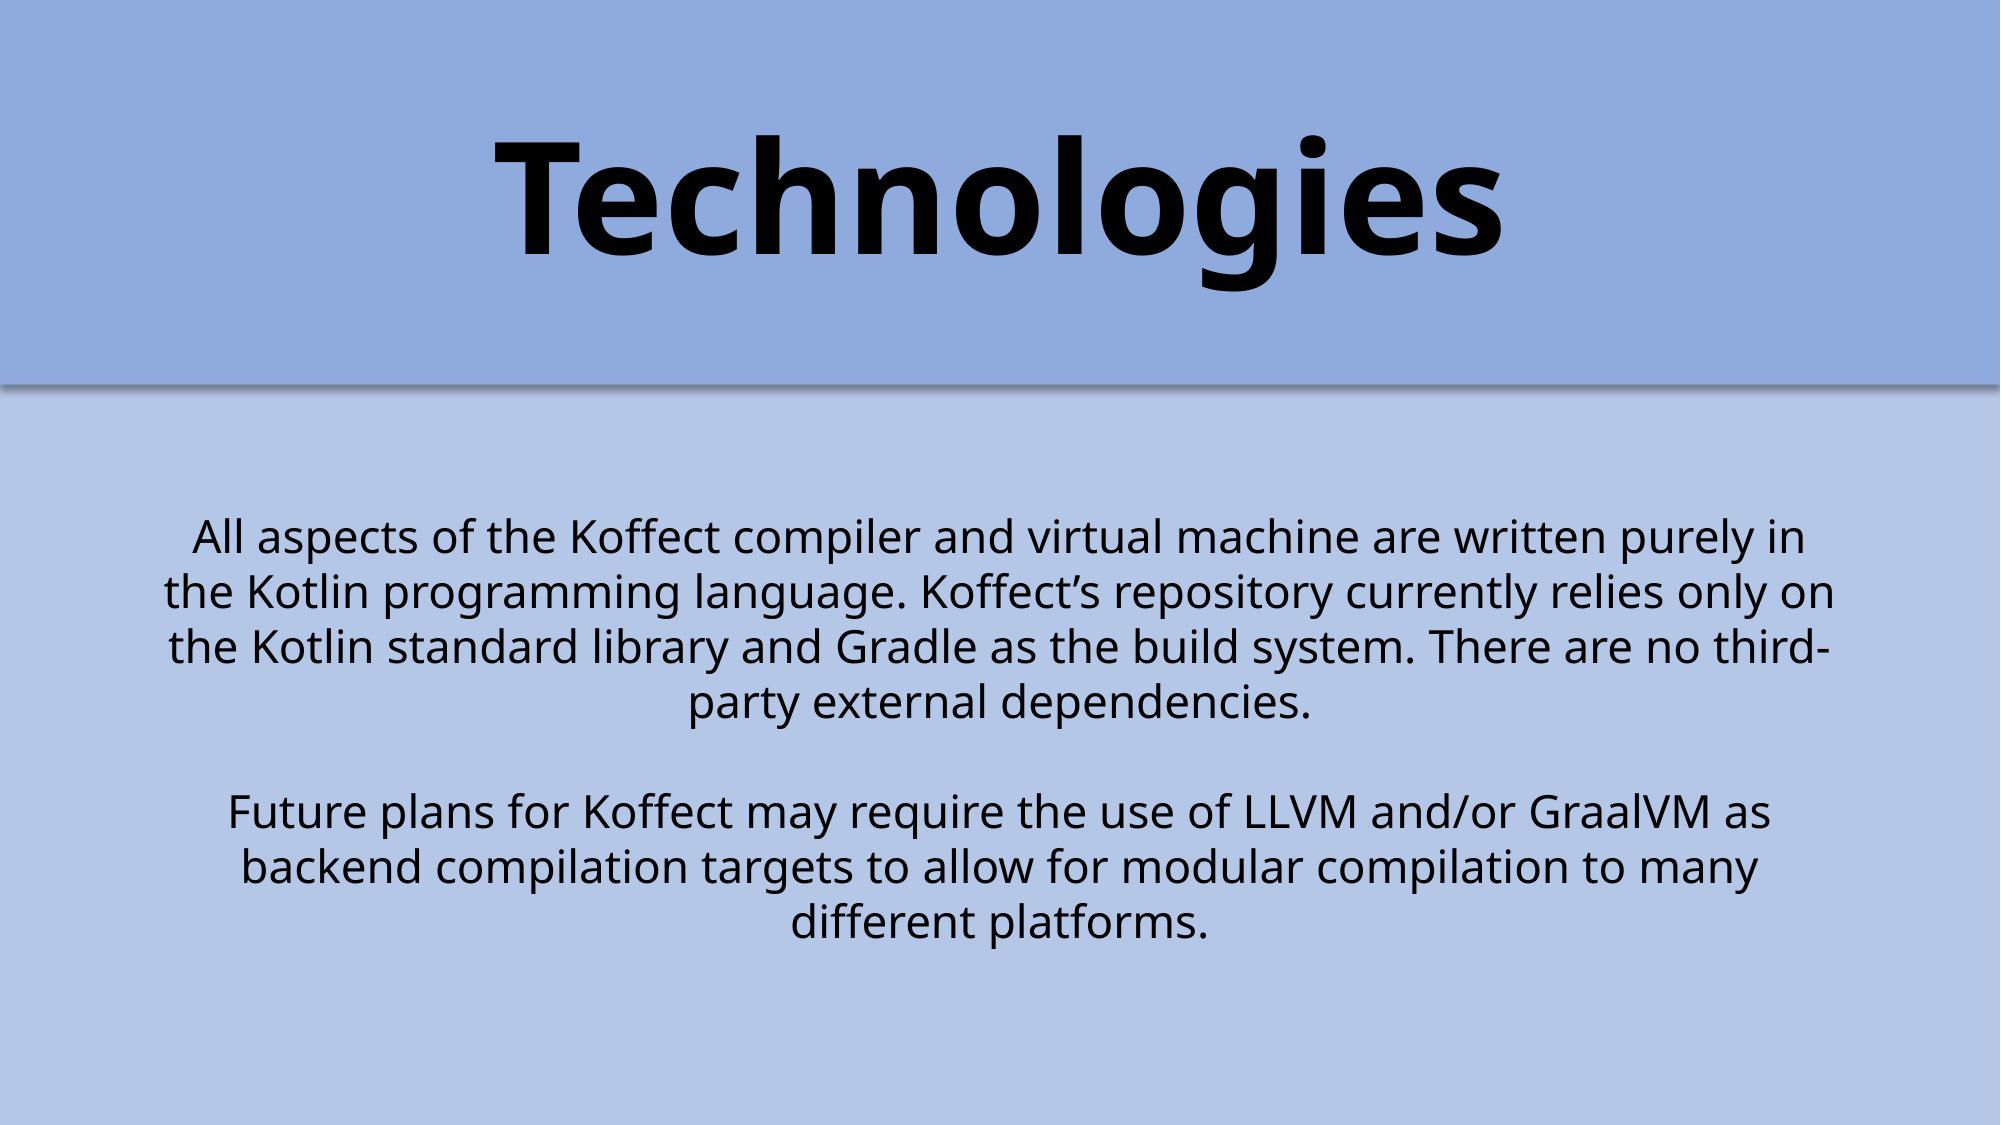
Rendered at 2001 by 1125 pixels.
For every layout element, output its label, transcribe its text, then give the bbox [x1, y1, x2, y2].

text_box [0, 334, 2000, 1125]
text_box Technologies [0, 0, 2000, 334]
